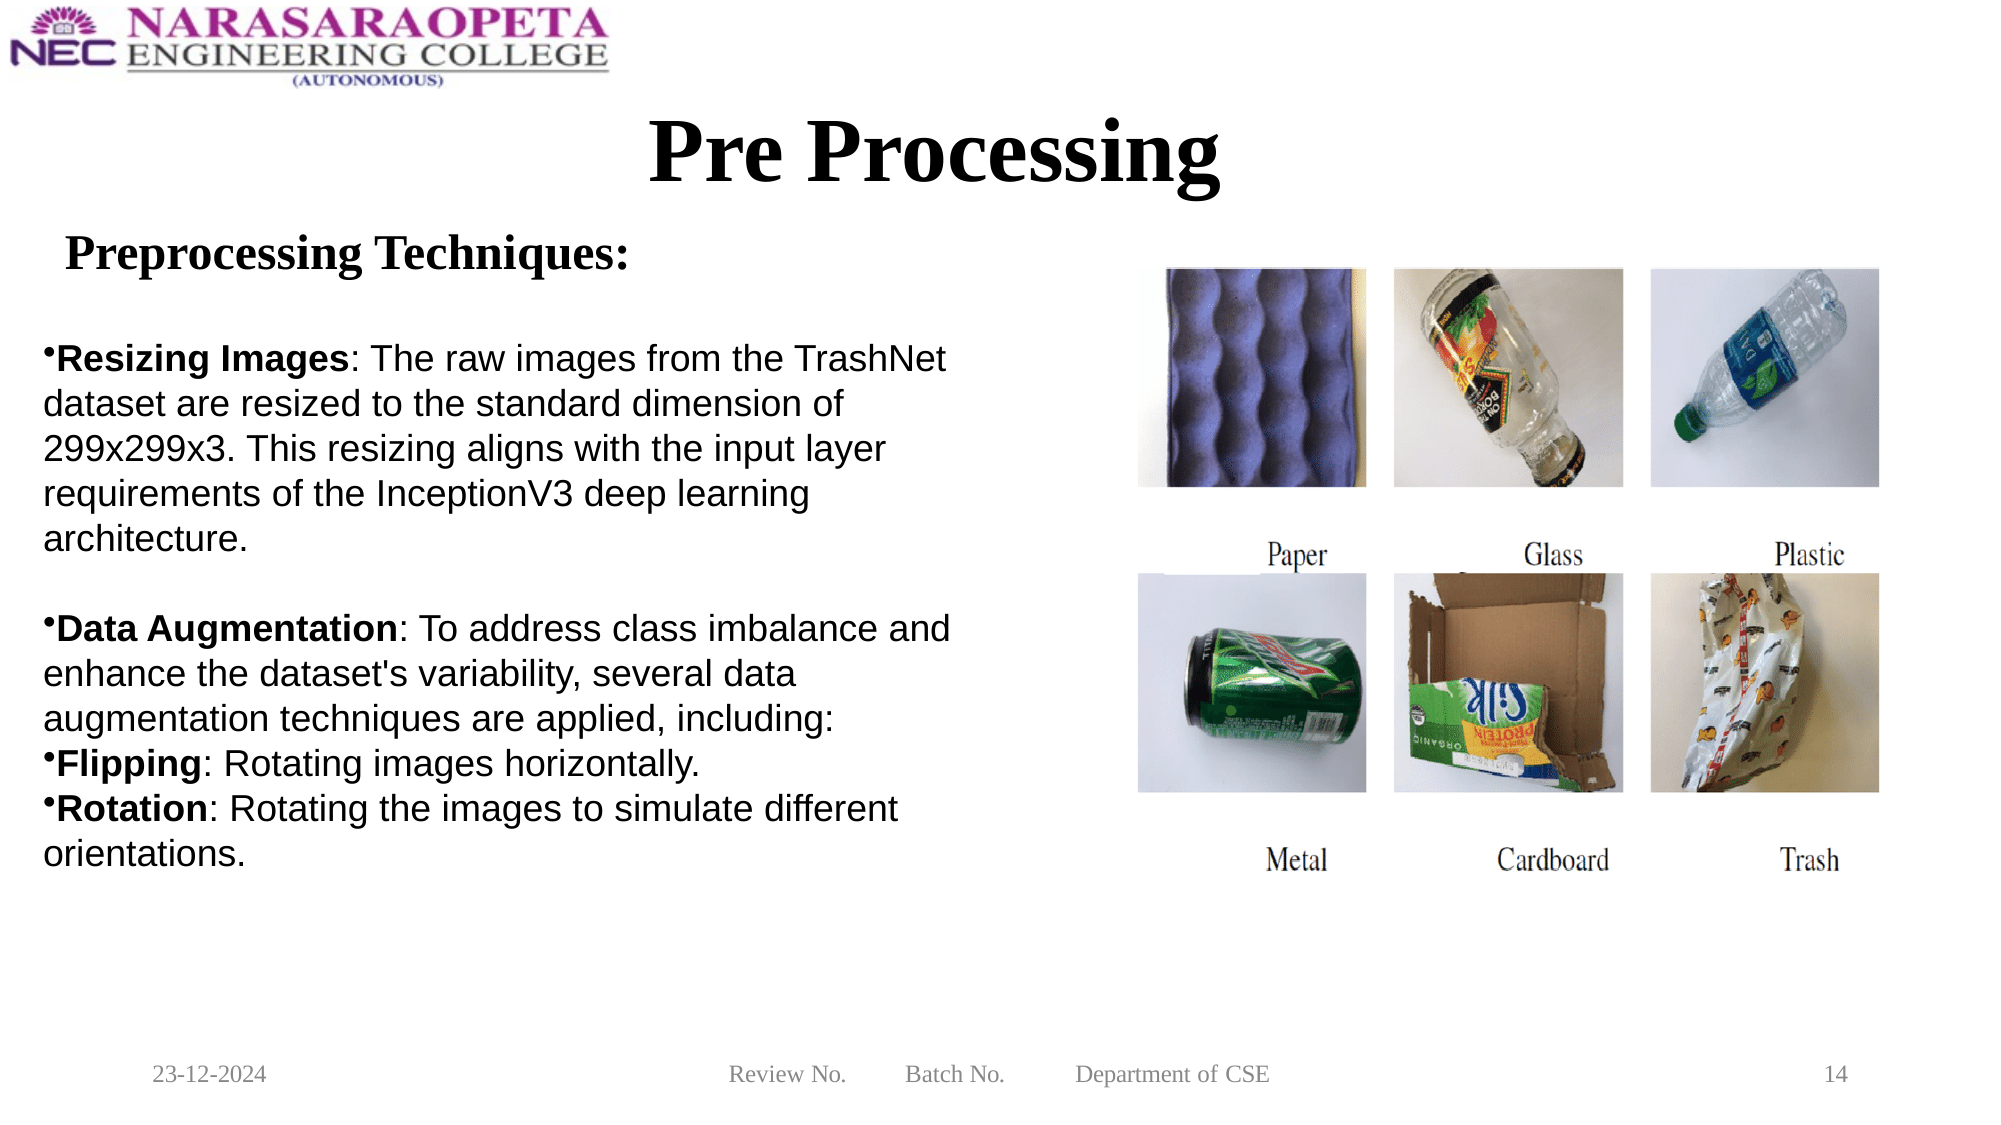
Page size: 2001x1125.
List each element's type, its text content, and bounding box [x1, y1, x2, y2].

text_box Review No. [726, 1058, 851, 1088]
picture [9, 6, 611, 89]
footer Batch No. [903, 1058, 1009, 1125]
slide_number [150, 1058, 272, 1125]
slide_number 14 [1821, 1058, 1857, 1125]
text_box Resizing Images: The raw images from the TrashNet dataset are resized to the standard dimension of 299x299x3. This resizing aligns with the input layer requirements of the InceptionV3 deep learning architecture. Data Augmentation: To address class imbalance and enhance the dataset's variability, several data augmentation techniques are applied, including: Flipping: Rotating images horizontally. Rotation: Rotating the images to simulate different orientations. [28, 326, 1009, 926]
title Pre Processing [171, 46, 1829, 278]
text_box Department of CSE [1073, 1058, 1274, 1088]
picture [1129, 253, 1888, 901]
text_box Preprocessing Techniques: [50, 212, 1063, 333]
